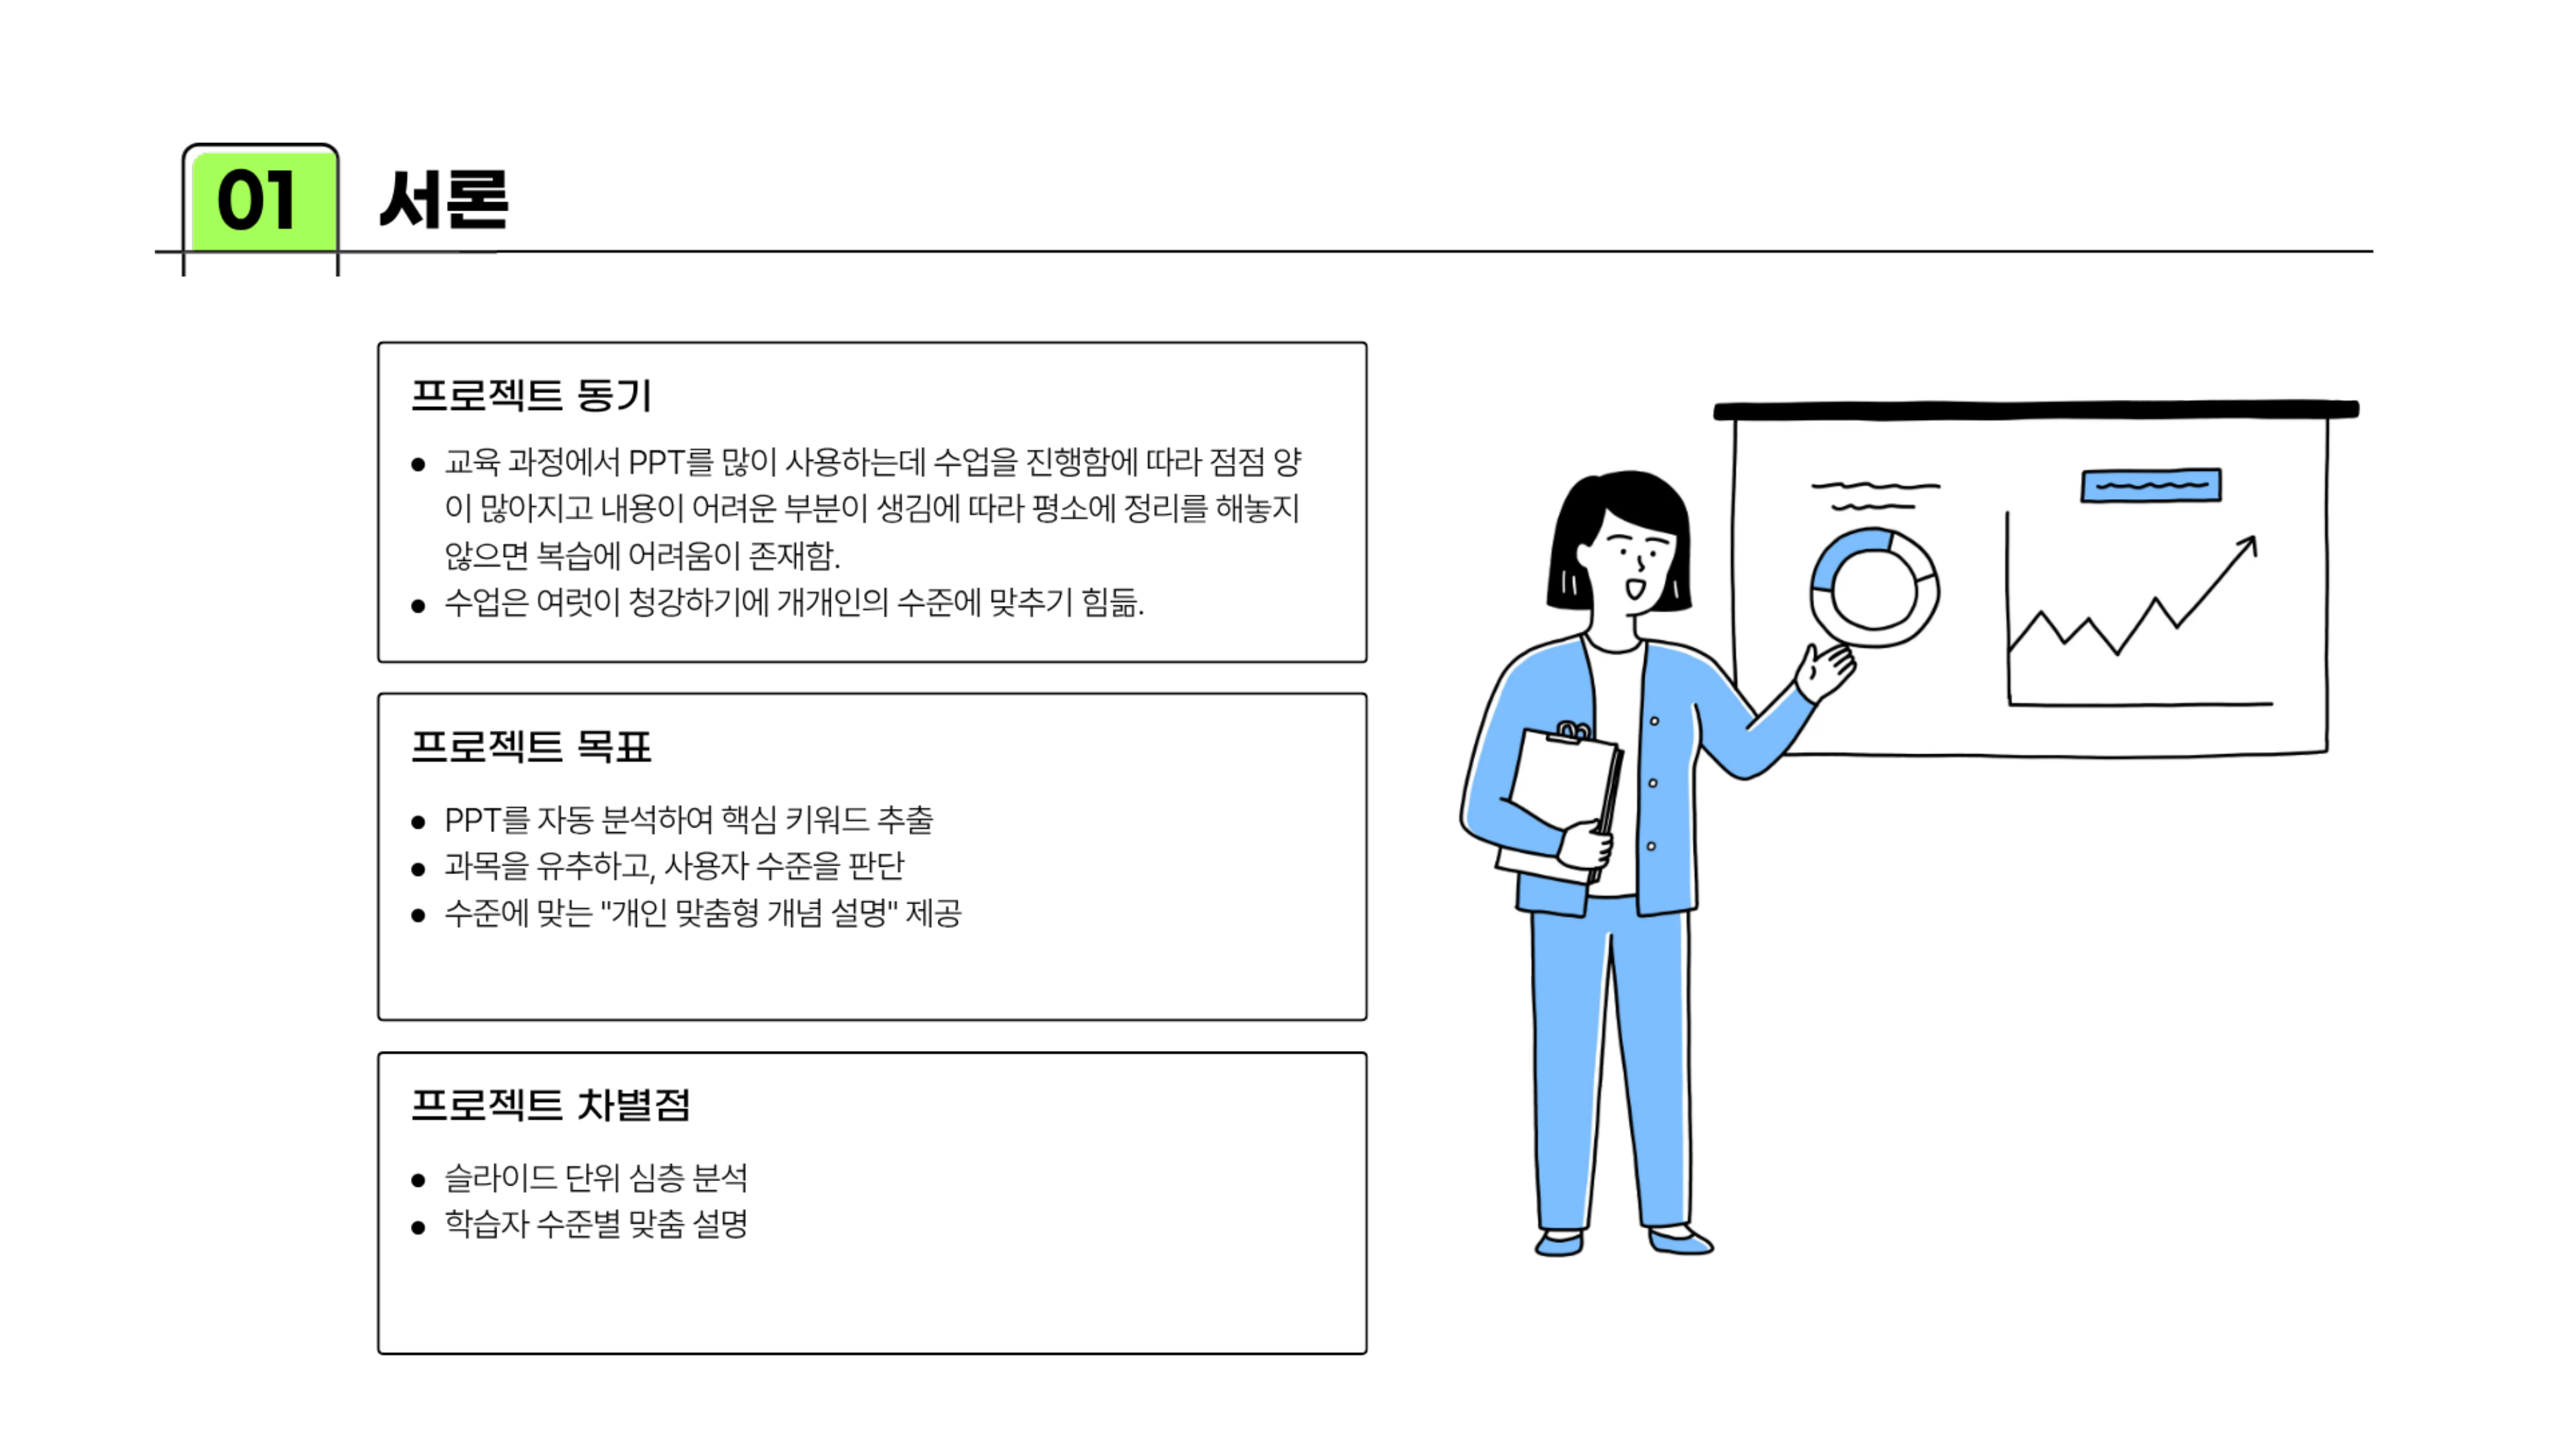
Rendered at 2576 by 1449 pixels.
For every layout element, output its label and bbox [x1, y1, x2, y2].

picture [375, 690, 1370, 1024]
picture [154, 142, 2375, 278]
picture [1458, 398, 2362, 1259]
picture [375, 339, 1370, 666]
picture [375, 1050, 1370, 1357]
